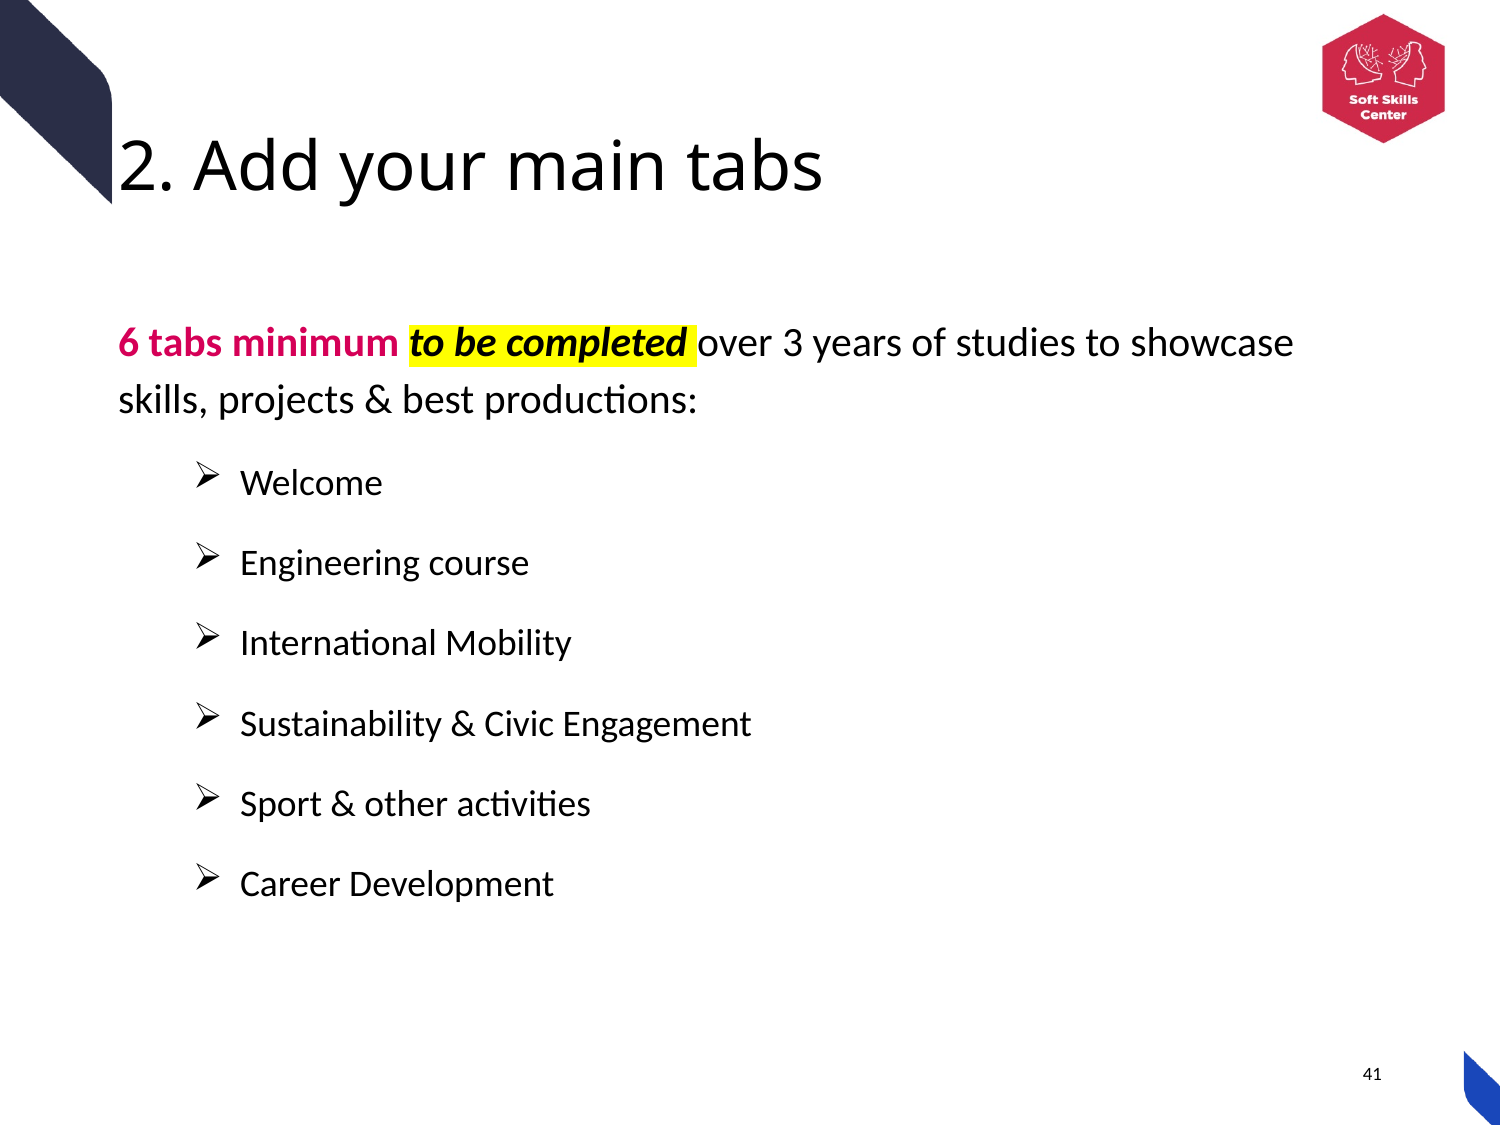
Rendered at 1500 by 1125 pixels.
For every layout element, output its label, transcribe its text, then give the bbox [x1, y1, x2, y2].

title 2. Add your main tabs [103, 59, 1397, 278]
slide_number 41 [1059, 1042, 1397, 1103]
list 6 tabs minimum to be completed over 3 years of studies to showcase skills, projects & best productions: Welcome Engineering course International Mobility Sustainability & Civic Engagement Sport & other activities Career Development [103, 299, 1397, 1014]
picture [0, 0, 135, 219]
picture [1305, 2, 1464, 156]
picture [1463, 1040, 1500, 1125]
